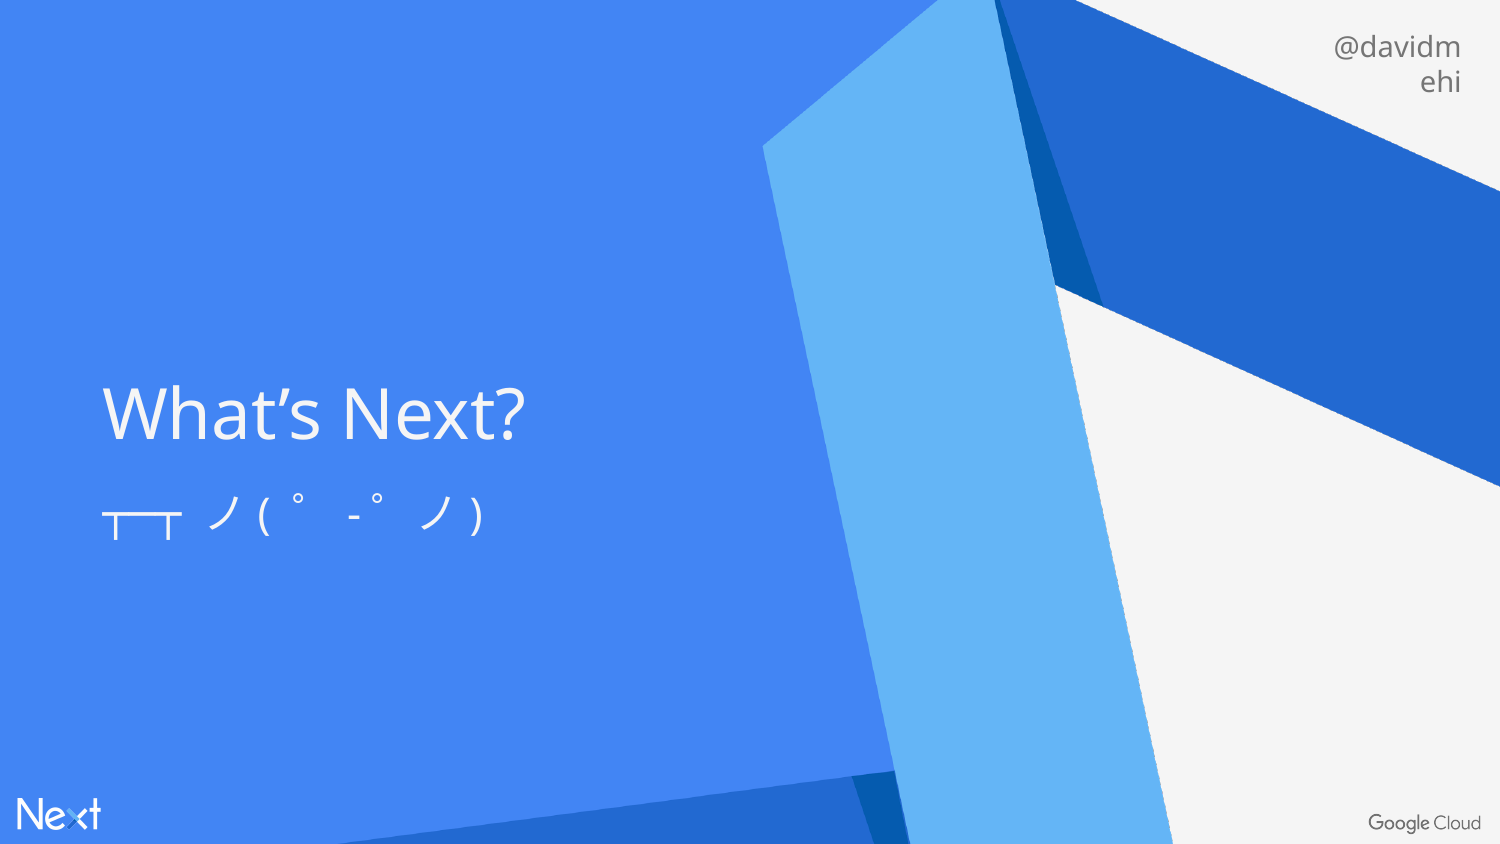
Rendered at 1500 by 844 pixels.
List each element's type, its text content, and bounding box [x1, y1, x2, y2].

picture [0, 0, 1500, 844]
subtitle ┬─┬﻿ ノ( ゜-゜ノ) [87, 465, 771, 648]
title What’s Next? [87, 226, 771, 465]
